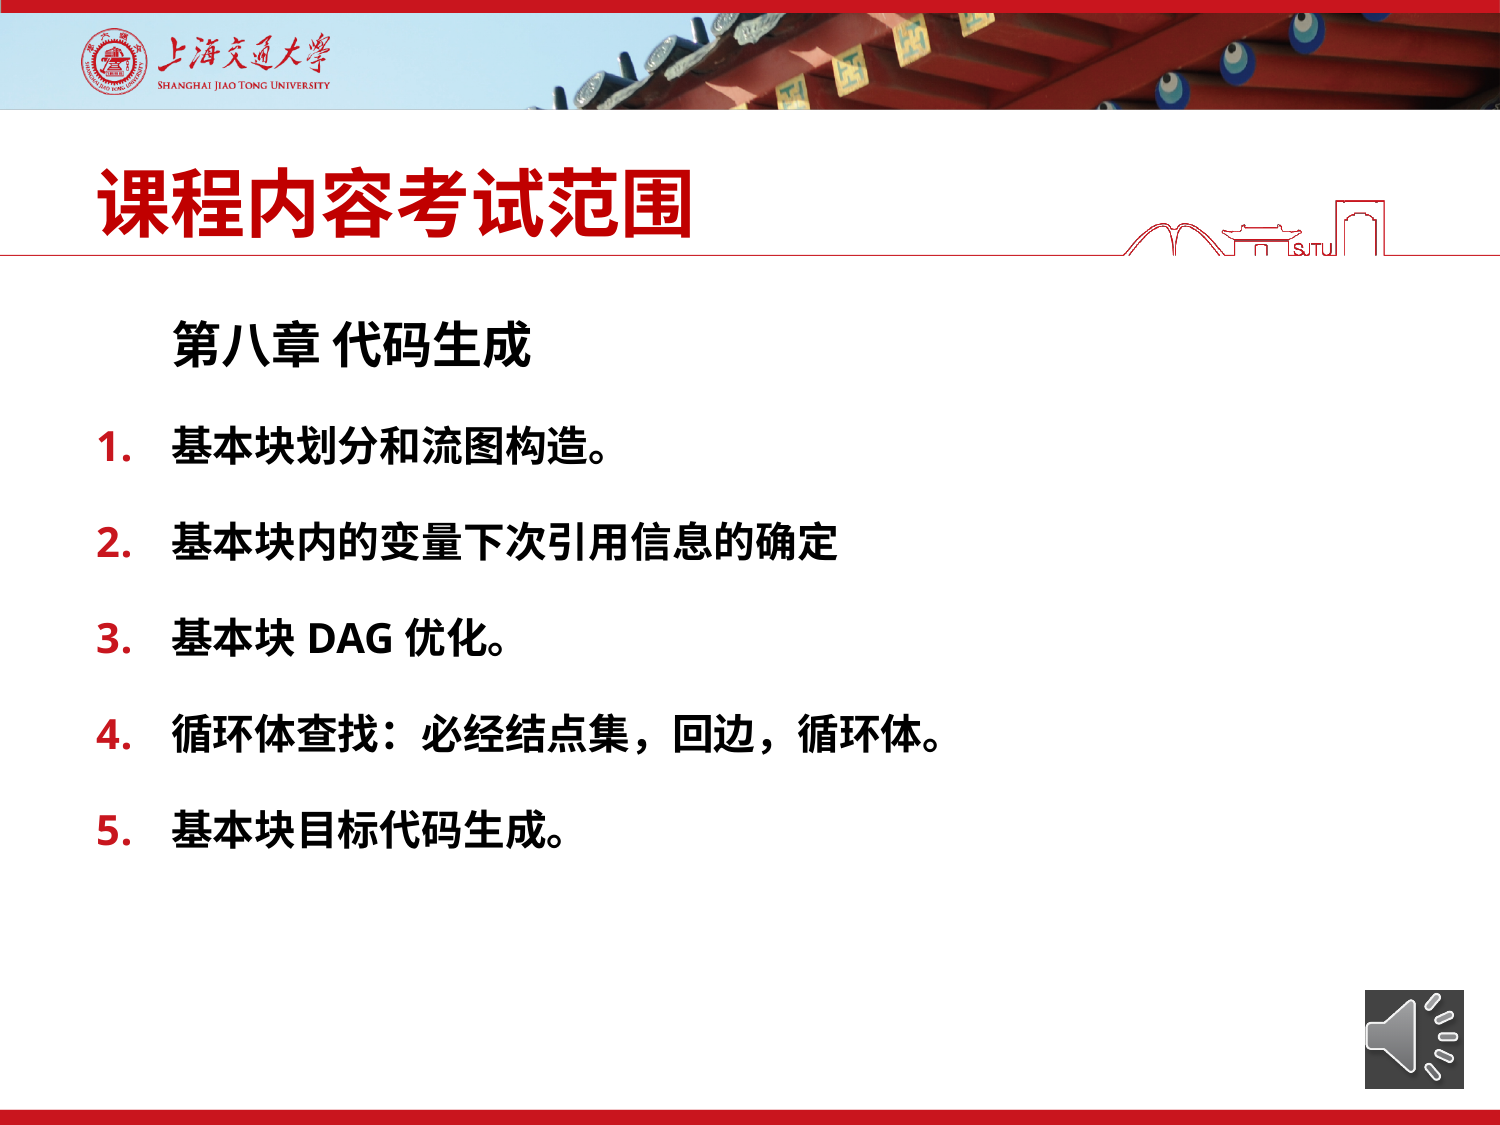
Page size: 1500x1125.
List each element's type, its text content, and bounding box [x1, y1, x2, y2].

picture [0, 0, 1500, 110]
picture [1364, 989, 1465, 1090]
picture [0, 200, 1500, 256]
title 课程内容考试范围 [81, 159, 1455, 254]
list 第八章 代码生成 基本块划分和流图构造。 基本块内的变量下次引用信息的确定 基本块DAG优化。 循环体查找：必经结点集，回边，循环体。 基本块目标代码生成。 [81, 276, 1455, 1047]
